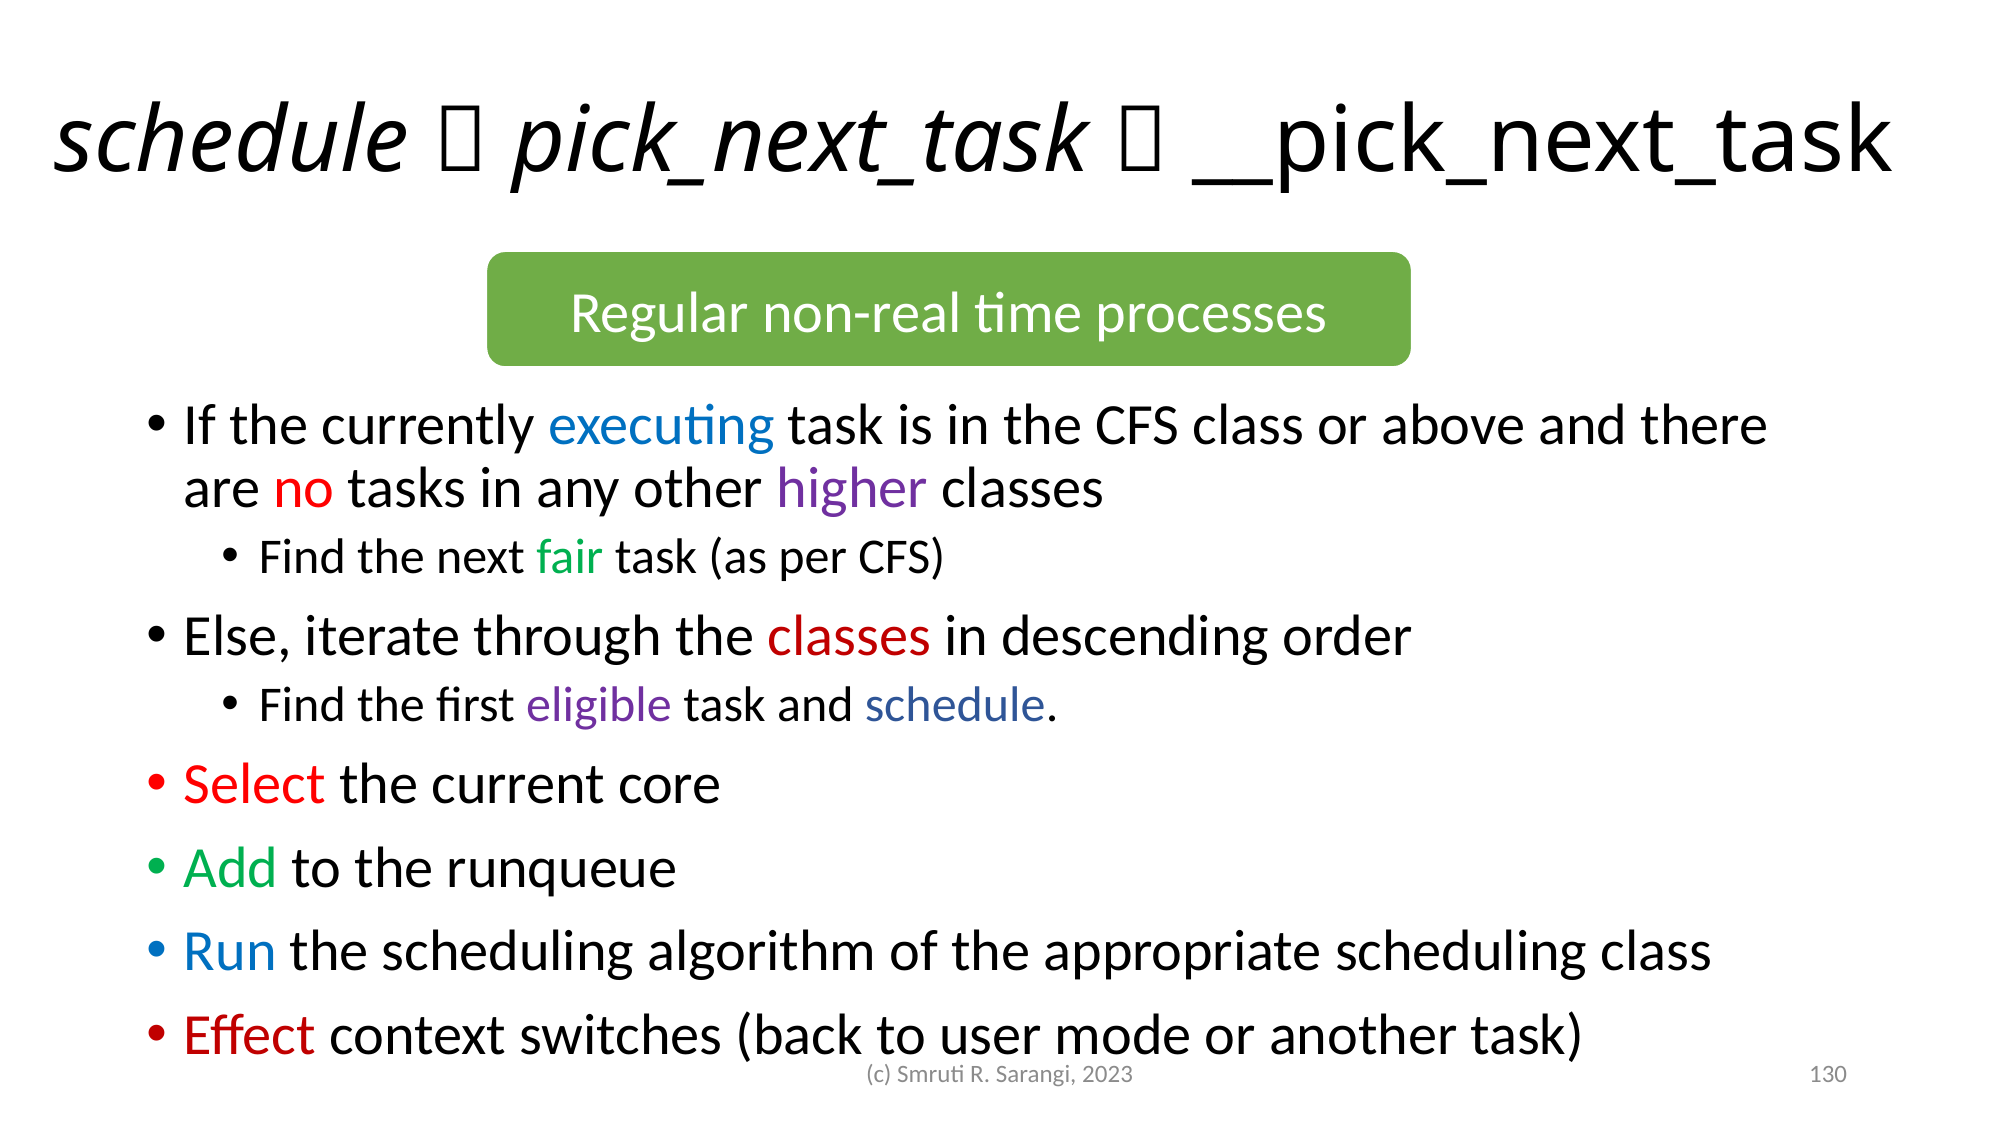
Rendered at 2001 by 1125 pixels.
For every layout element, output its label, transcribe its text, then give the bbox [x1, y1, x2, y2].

title schedule  pick_next_task  __pick_next_task [39, 33, 1949, 251]
text_box Regular non-real time processes [484, 248, 1415, 370]
slide_number 130 [1412, 1042, 1863, 1103]
list If the currently executing task is in the CFS class or above and there are no tasks in any other higher classes Find the next fair task (as per CFS) Else, iterate through the classes in descending order Find the first eligible task and schedule. Select the current core Add to the runqueue Run the scheduling algorithm of the appropriate scheduling class Effect context switches (back to user mode or another task) [131, 386, 1857, 1092]
footer (c) Smruti R. Sarangi, 2023 [662, 1042, 1338, 1103]
